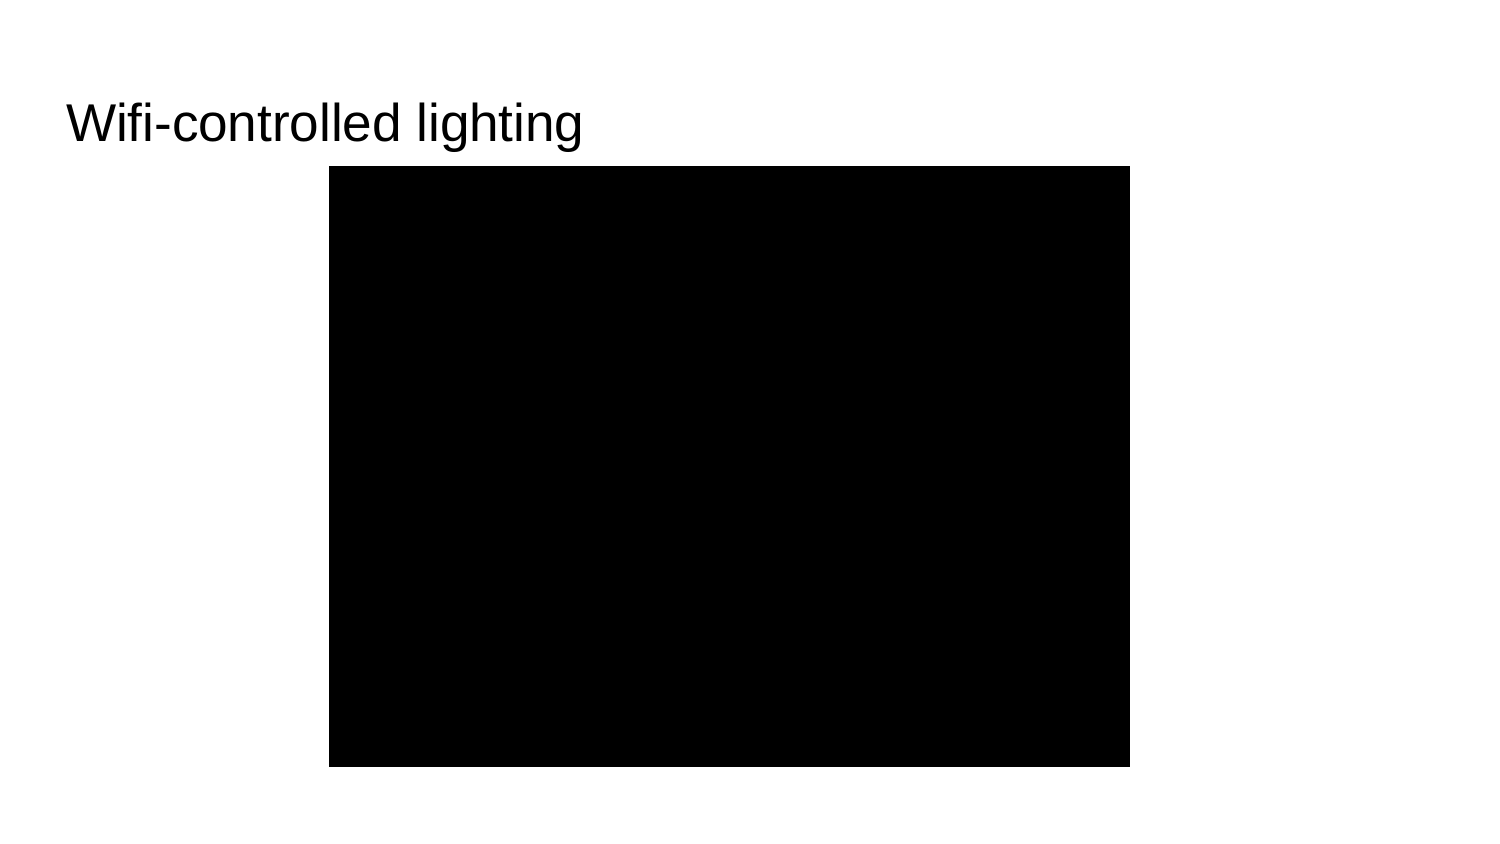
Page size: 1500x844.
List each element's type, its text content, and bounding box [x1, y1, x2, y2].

picture [329, 166, 1130, 767]
title Wifi-controlled lighting [51, 72, 1449, 167]
